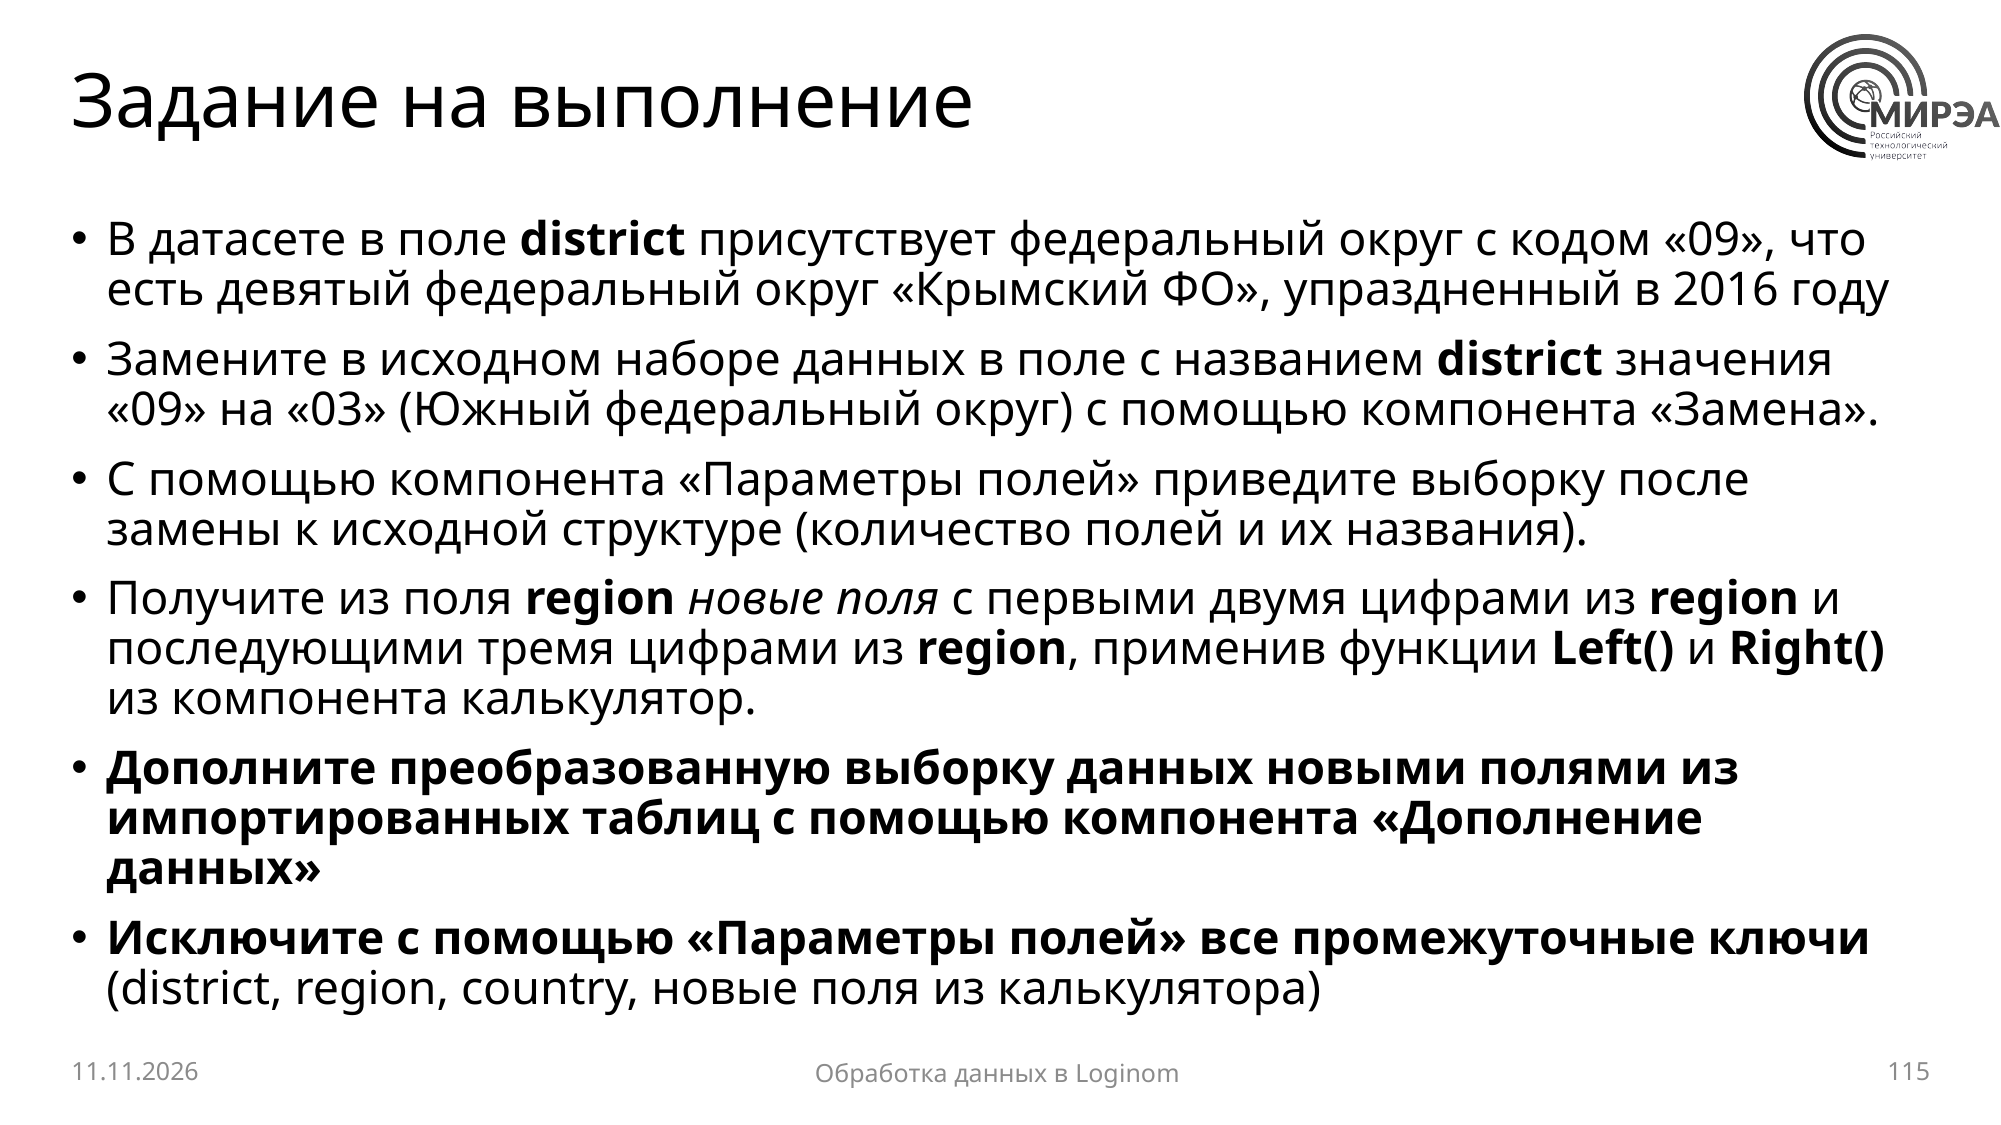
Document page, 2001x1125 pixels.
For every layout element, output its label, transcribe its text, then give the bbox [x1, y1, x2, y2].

list В датасете в поле district присутствует федеральный округ с кодом «09», что есть девятый федеральный округ «Крымский ФО», упраздненный в 2016 году Замените в исходном наборе данных в поле с названием district значения «09» на «03» (Южный федеральный округ) с помощью компонента «Замена». С помощью компонента «Параметры полей» приведите выборку после замены к исходной структуре (количество полей и их названия). Получите из поля region новые поля с первыми двумя цифрами из region и последующими тремя цифрами из region, применив функции Left() и Right() из компонента калькулятор. Дополните преобразованную выборку данных новыми полями из импортированных таблиц с помощью компонента «Дополнение данных» Исключите с помощью «Параметры полей» все промежуточные ключи (district, region, country, новые поля из калькулятора) [56, 208, 1945, 1024]
slide_number 115 [1494, 1042, 1945, 1103]
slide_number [56, 1042, 507, 1103]
picture [1804, 34, 2000, 161]
title Задание на выполнение [56, 22, 1784, 185]
footer Обработка данных в Loginom [572, 1042, 1423, 1103]
